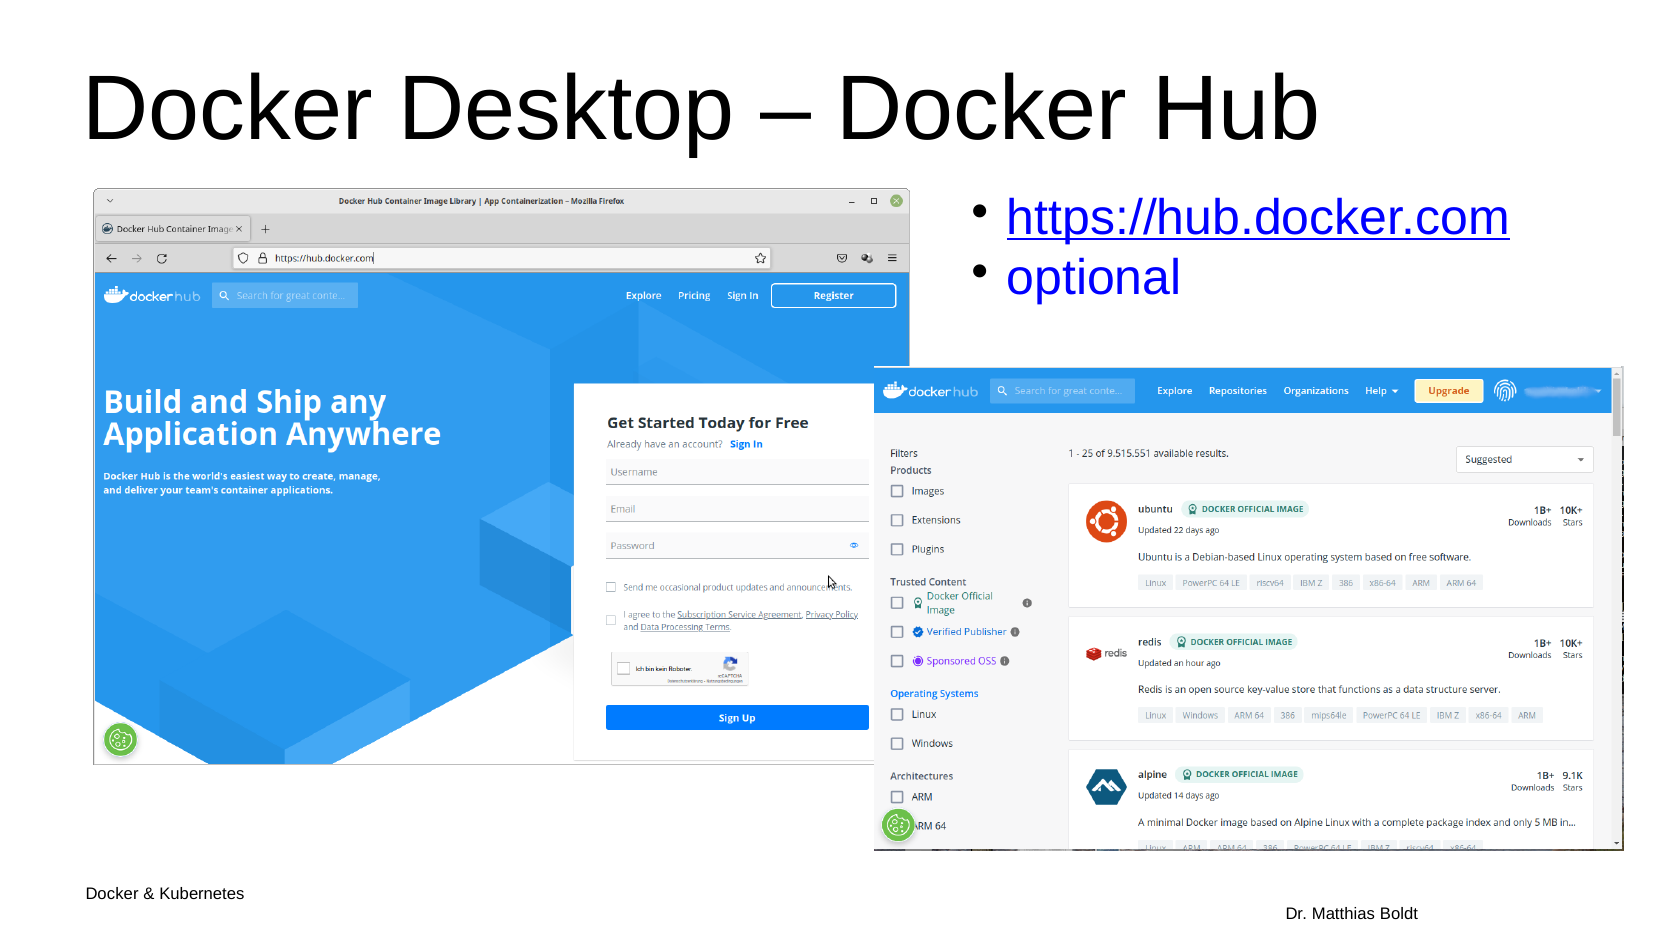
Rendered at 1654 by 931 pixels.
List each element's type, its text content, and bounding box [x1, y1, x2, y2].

text_box Docker Desktop – Docker Hub [82, 0, 1618, 206]
text_box Docker & Kubernetes Dr. Matthias Boldt [70, 875, 1562, 910]
text_box https://hub.docker.com optional [956, 177, 1607, 304]
picture [93, 188, 1625, 851]
